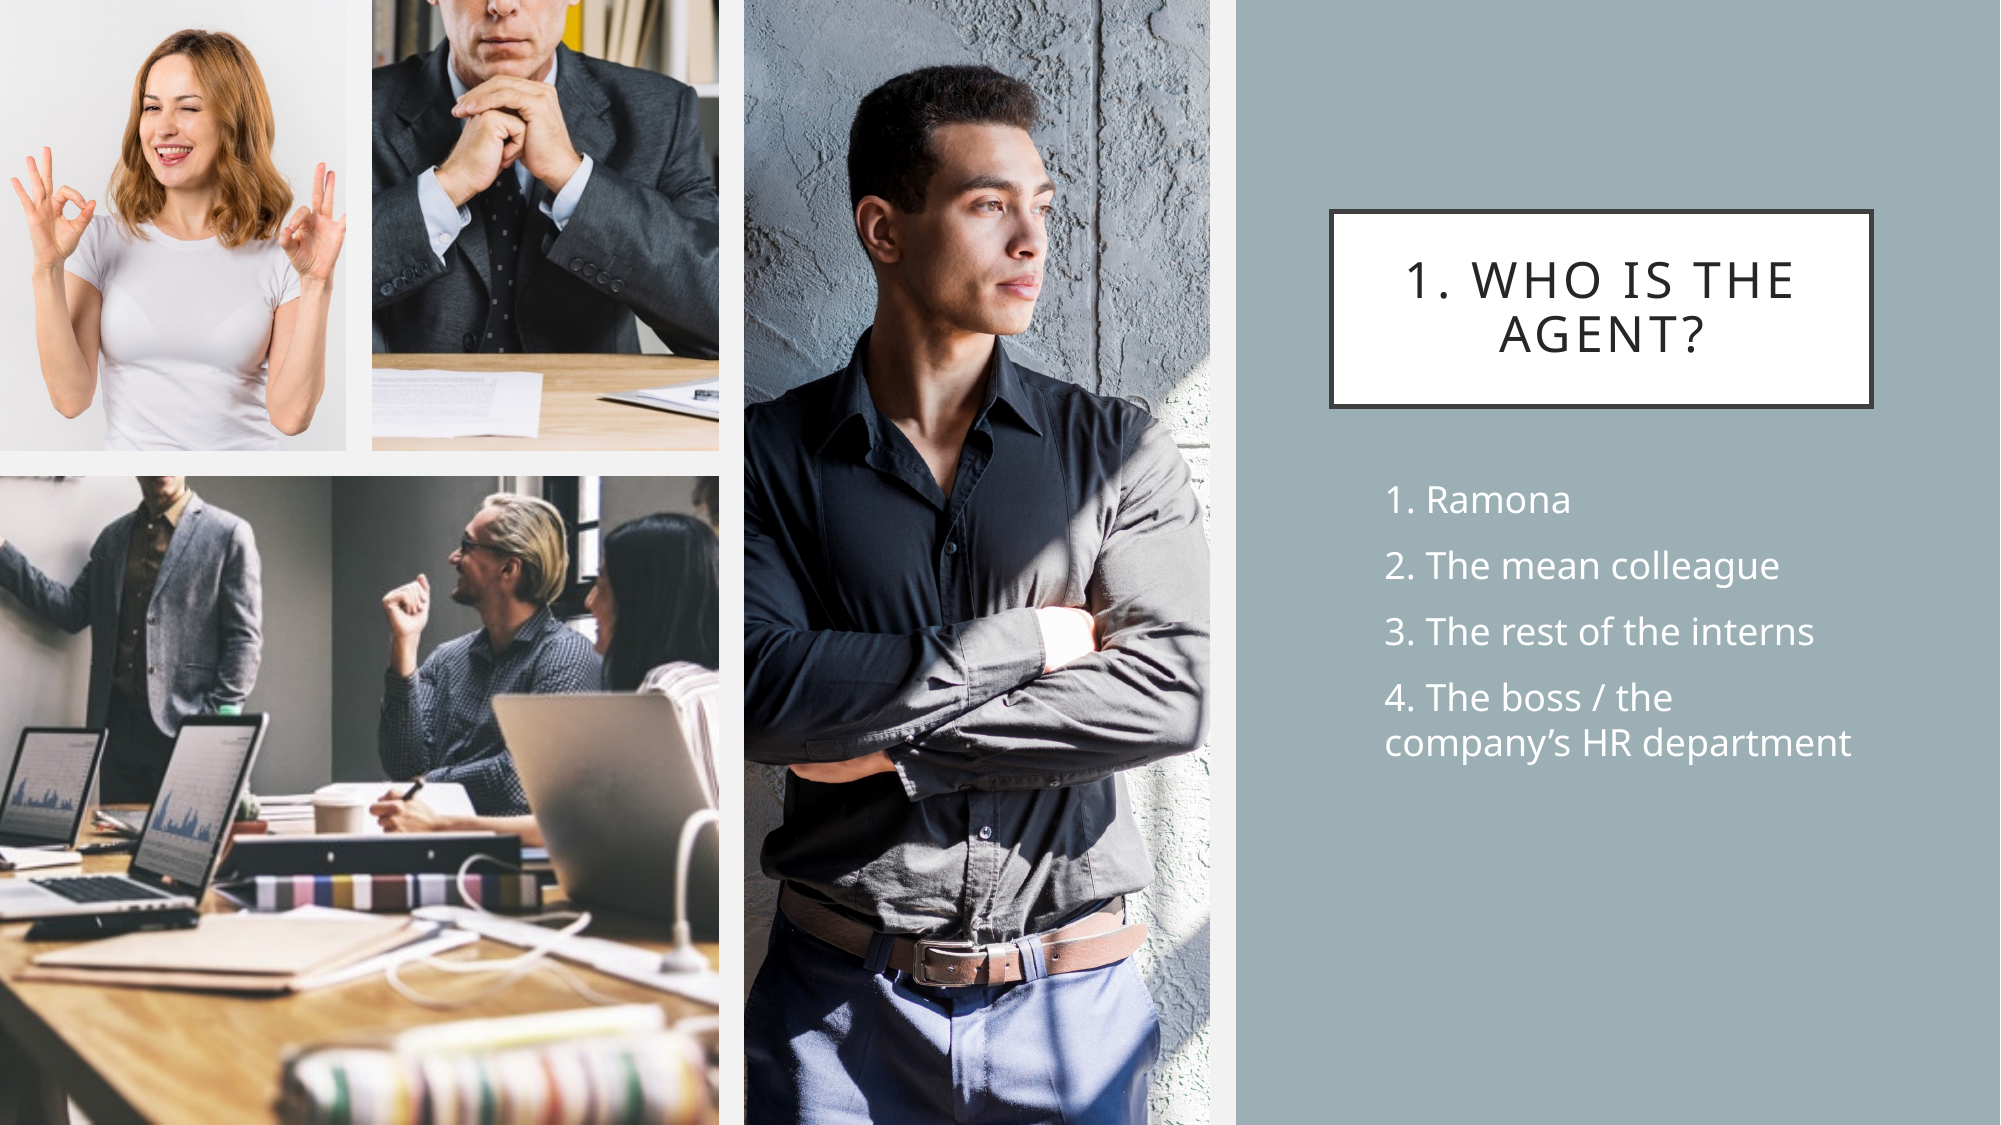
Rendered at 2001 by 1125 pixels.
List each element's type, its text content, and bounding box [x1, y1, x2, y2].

title 1. Who is the agent? [1329, 209, 1874, 409]
picture [372, 0, 719, 451]
text_box [1235, 0, 2000, 1125]
picture [744, 0, 1210, 1125]
list 1. Ramona 2. The mean colleague 3. The rest of the interns 4. The boss / the company’s HR department [1331, 468, 1871, 969]
picture [0, 0, 346, 451]
picture [0, 476, 719, 1125]
